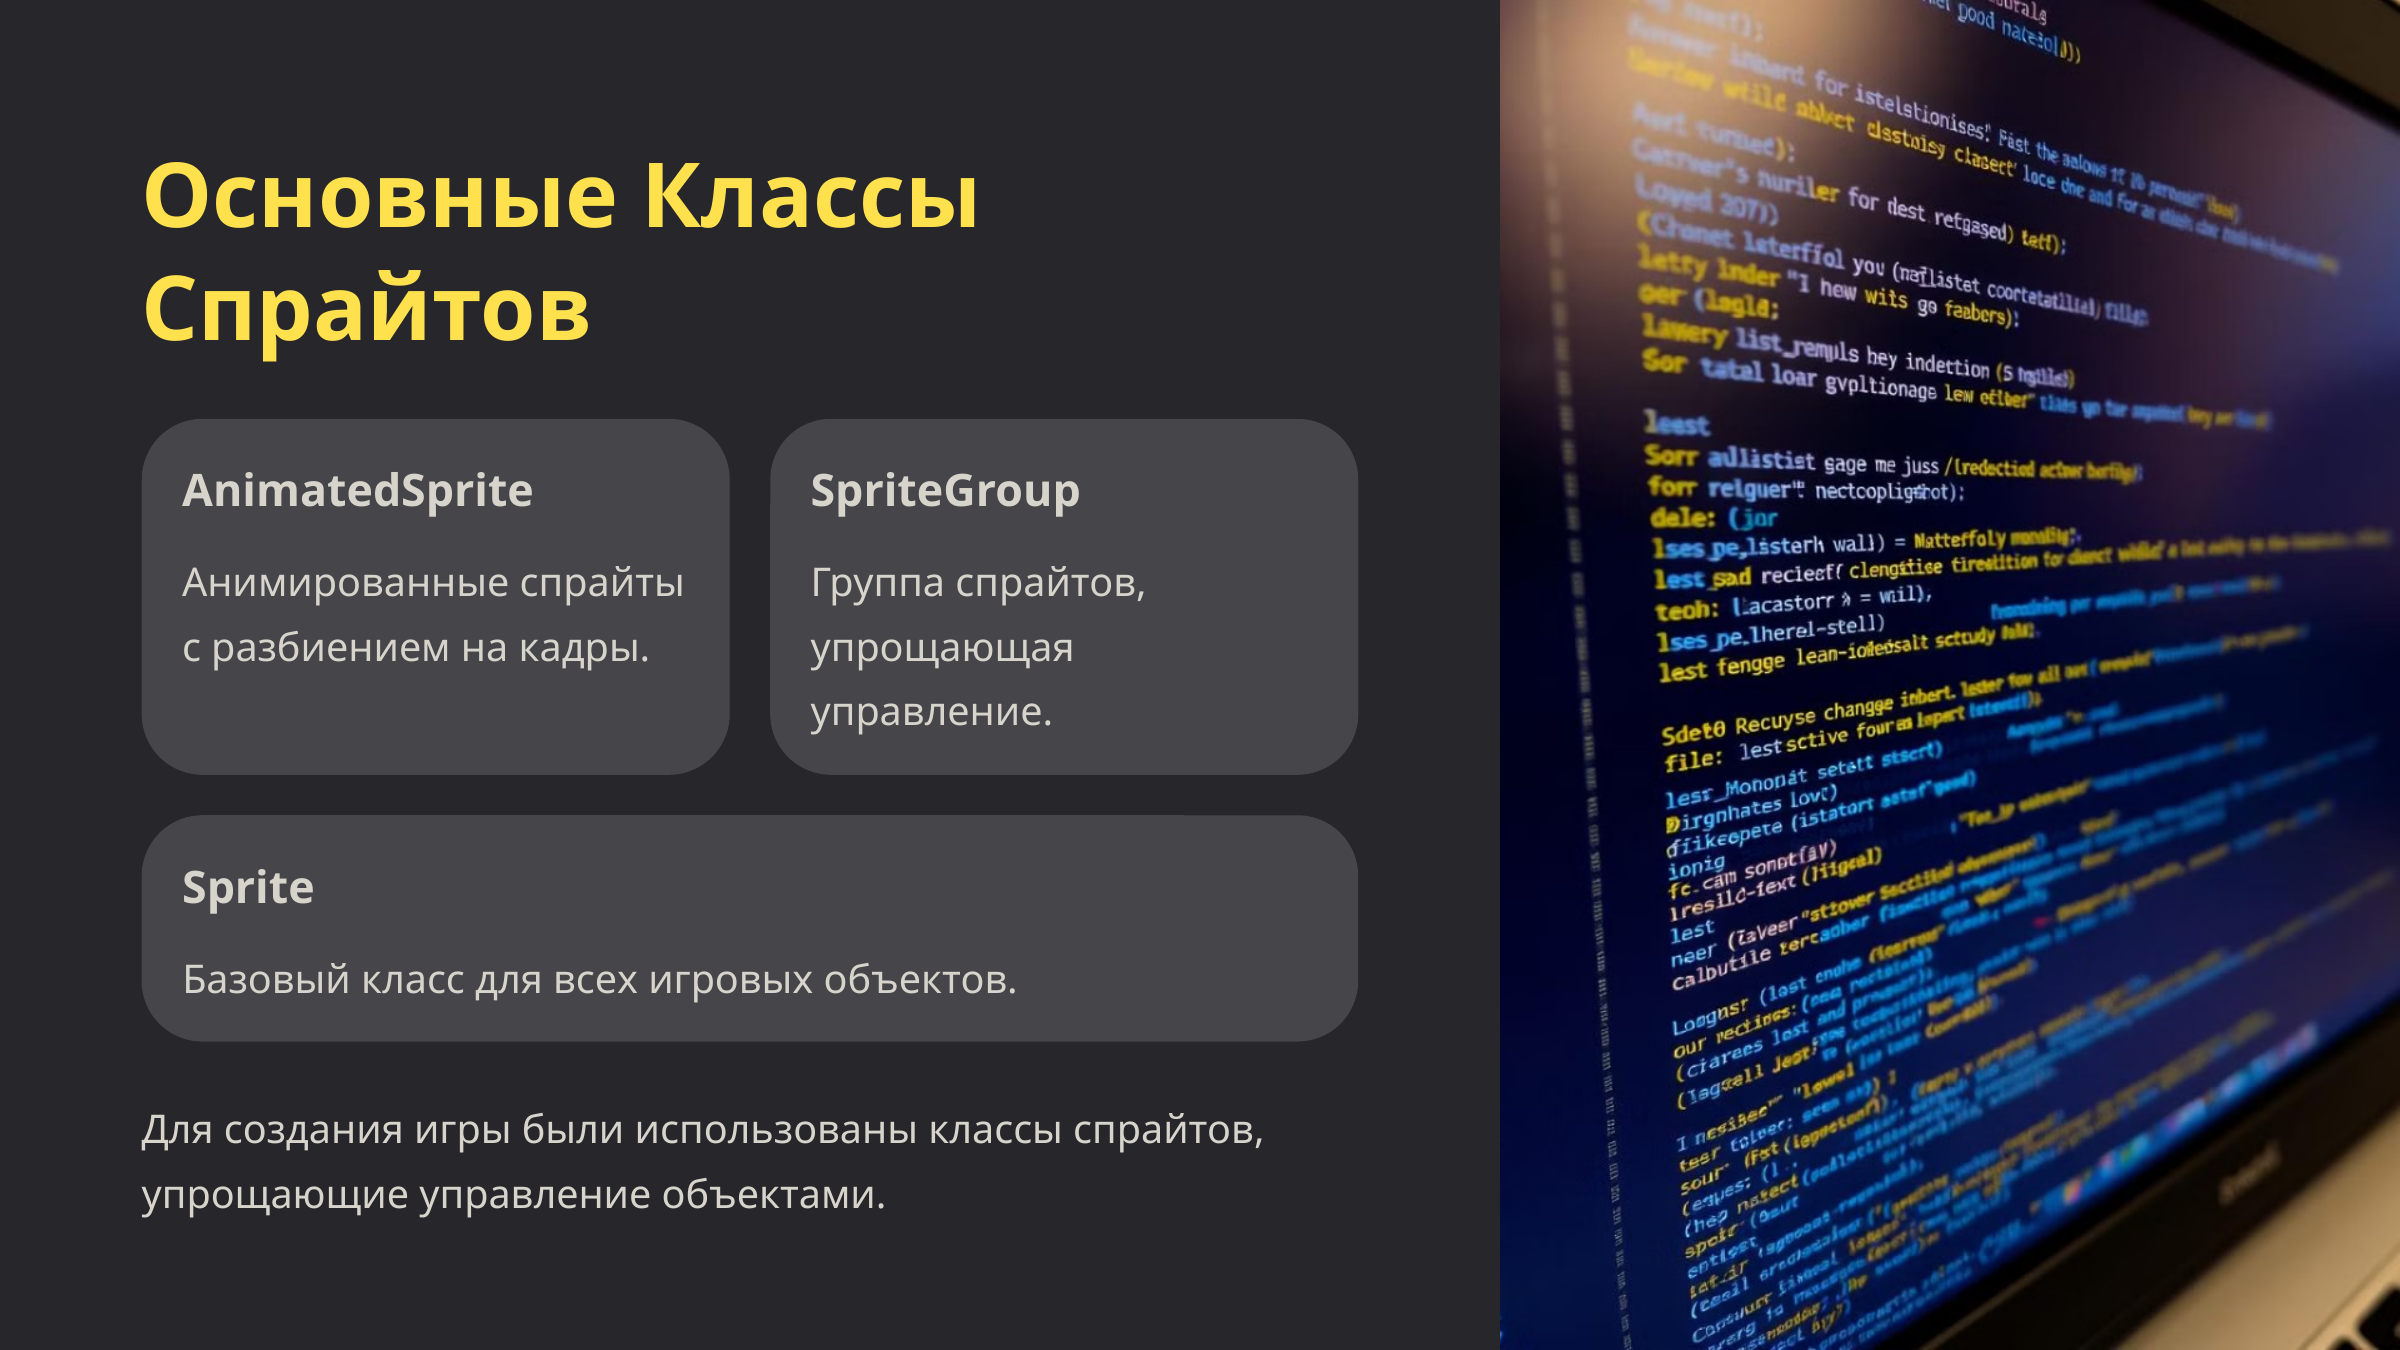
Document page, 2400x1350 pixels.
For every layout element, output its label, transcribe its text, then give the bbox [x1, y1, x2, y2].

text_box AnimatedSprite [182, 459, 633, 516]
text_box Основные Классы Спрайтов [141, 133, 1359, 359]
picture [1499, 0, 2400, 1350]
text_box Базовый класс для всех игровых объектов. [182, 936, 1318, 1002]
text_box [141, 815, 1359, 1042]
text_box [141, 418, 730, 775]
text_box Анимированные спрайты с разбиением на кадры. [182, 539, 690, 670]
text_box Для создания игры были использованы классы спрайтов, упрощающие управление объектами. [141, 1087, 1359, 1217]
text_box [770, 418, 1359, 775]
text_box Группа спрайтов, упрощающая управление. [810, 539, 1318, 735]
text_box Sprite [182, 855, 633, 913]
text_box SpriteGroup [810, 459, 1261, 516]
